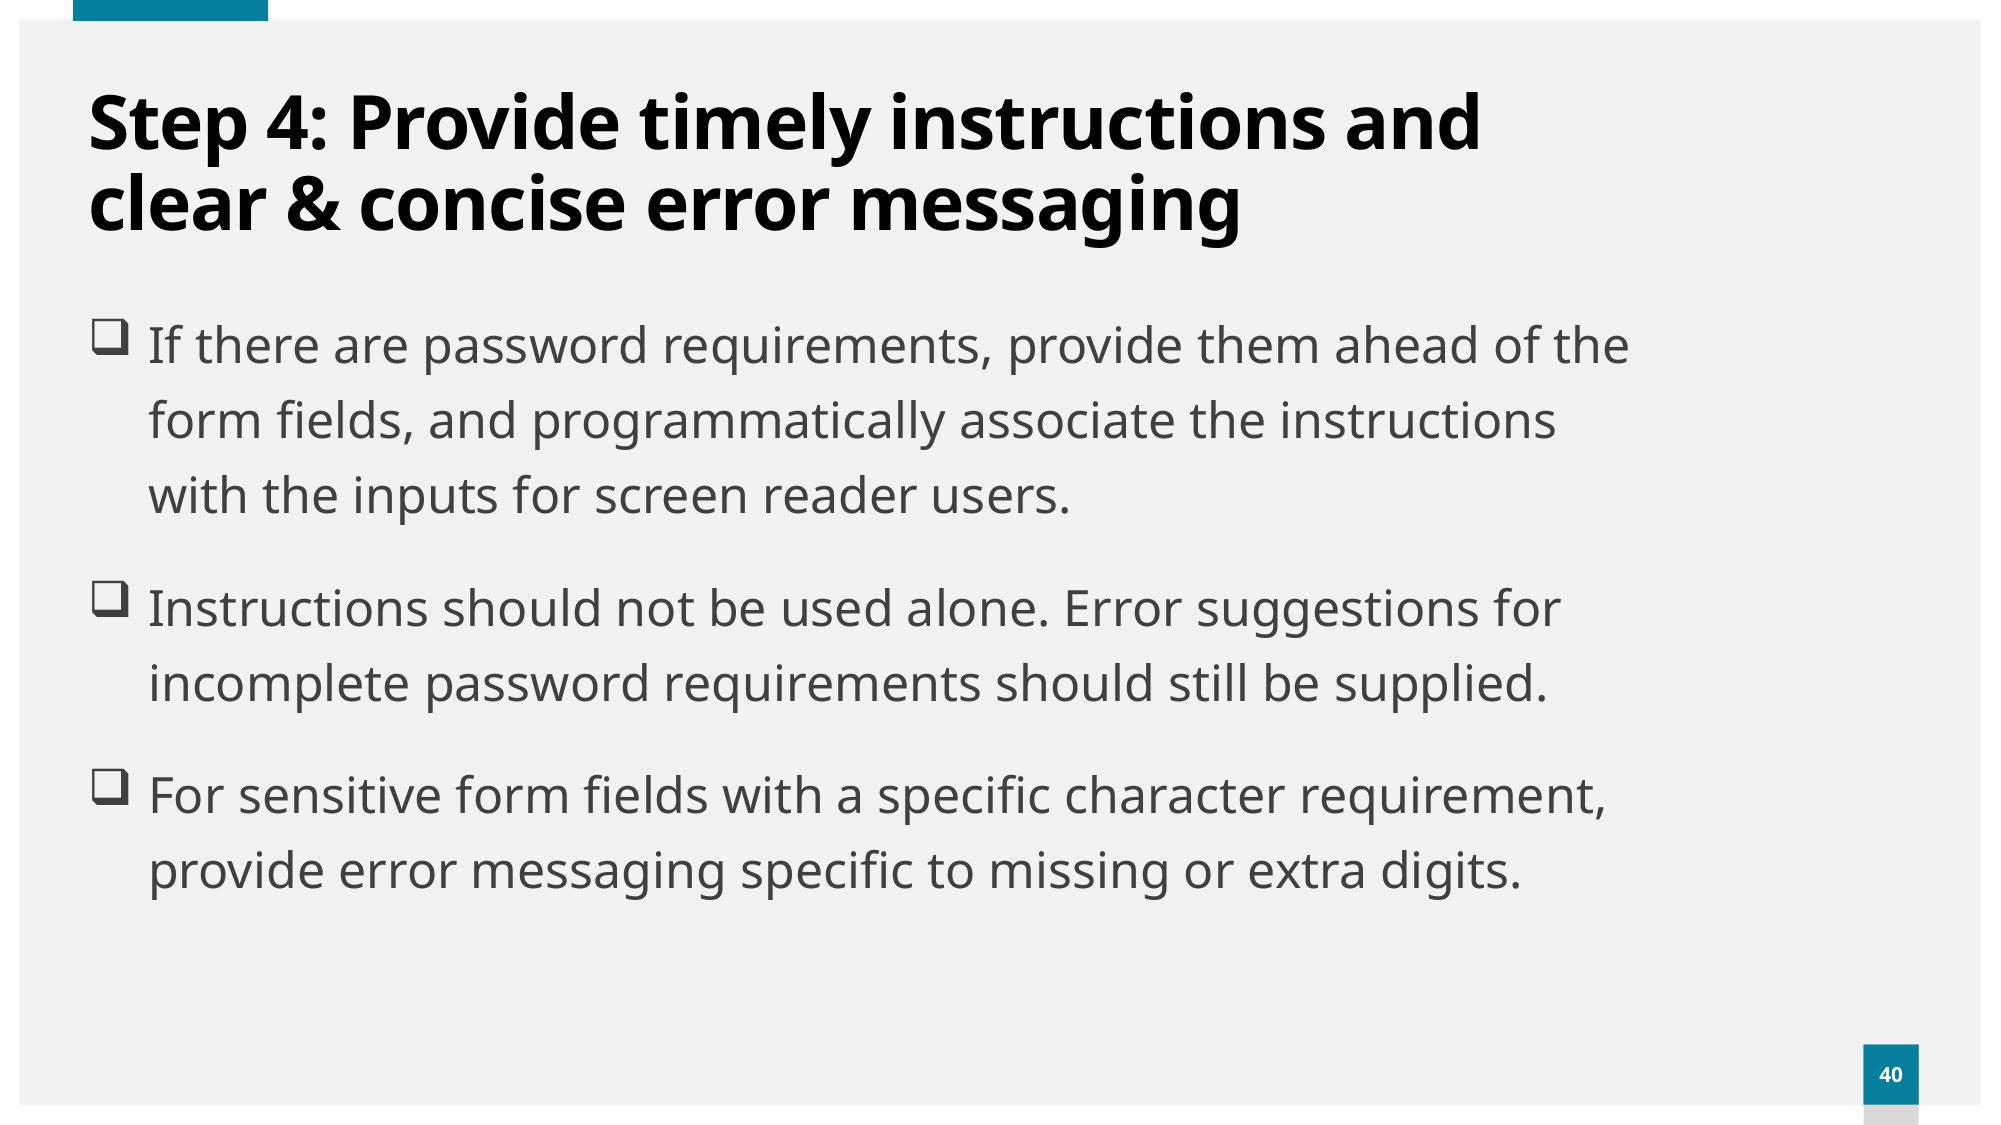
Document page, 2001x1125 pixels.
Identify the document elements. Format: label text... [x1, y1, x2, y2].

title Step 4: Provide timely instructions and clear & concise error messaging [73, 76, 1907, 256]
list If there are password requirements, provide them ahead of the form fields, and programmatically associate the instructions with the inputs for screen reader users. Instructions should not be used alone. Error suggestions for incomplete password requirements should still be supplied. For sensitive form fields with a specific character requirement, provide error messaging specific to missing or extra digits. [73, 291, 1671, 1023]
